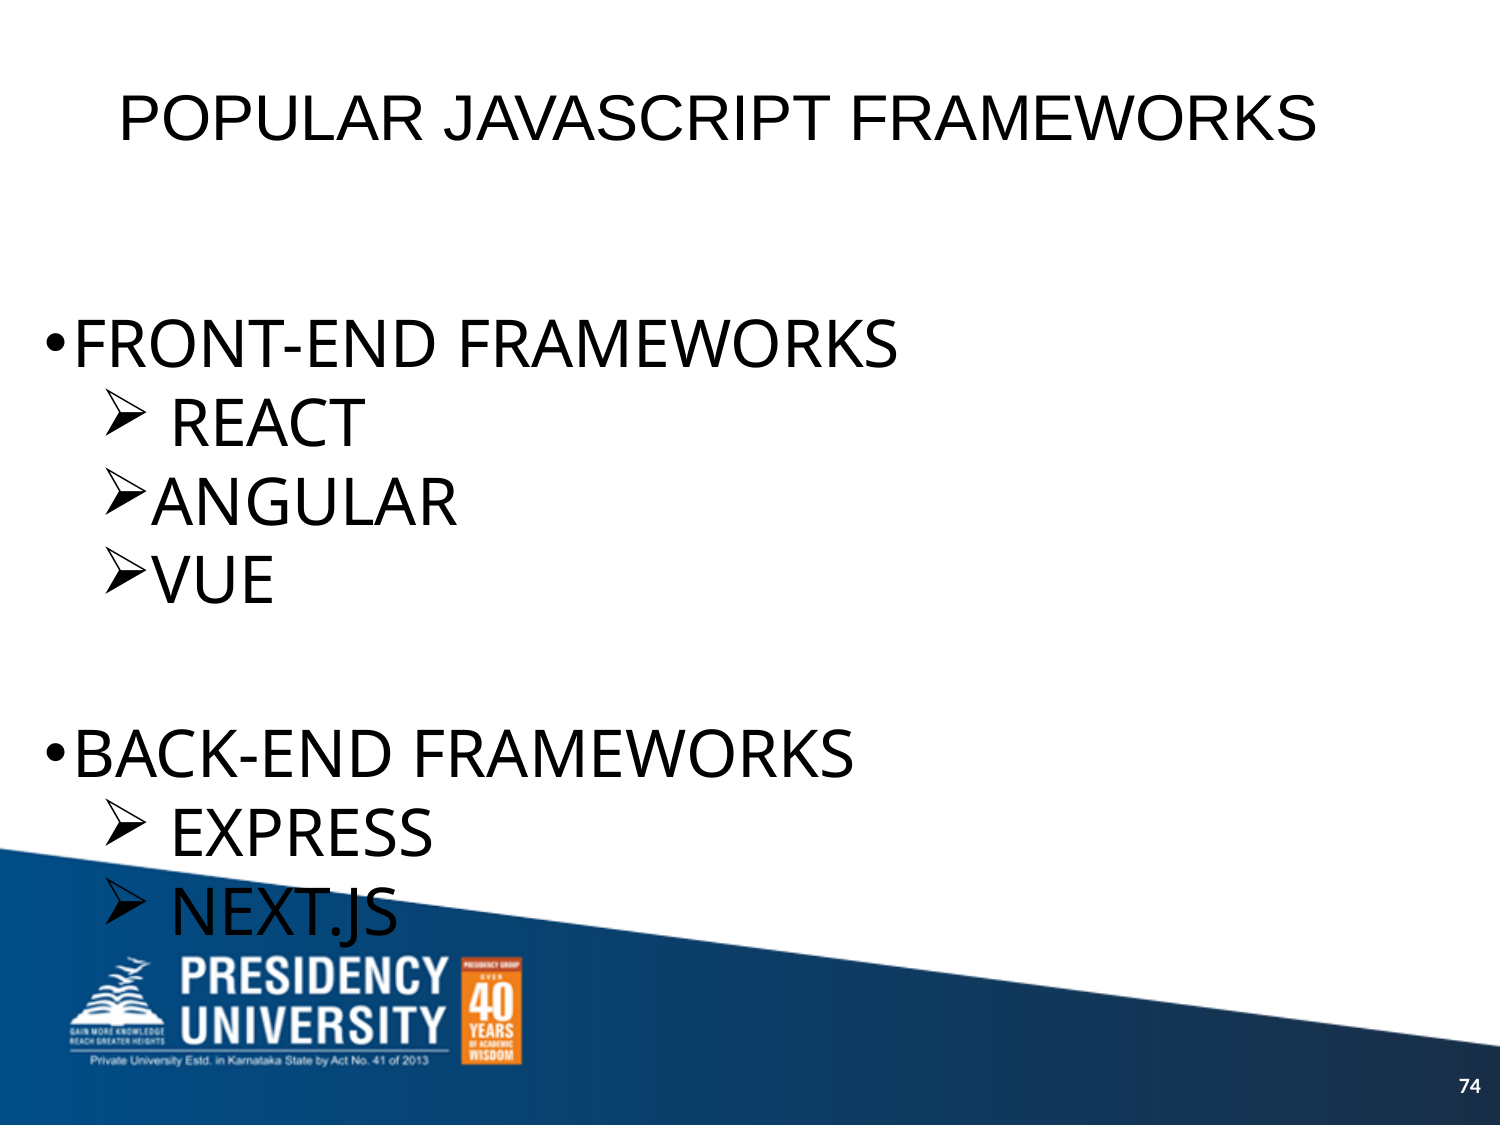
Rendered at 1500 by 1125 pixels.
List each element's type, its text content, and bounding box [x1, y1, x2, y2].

picture [0, 845, 1500, 1125]
title POPULAR JAVASCRIPT FRAMEWORKS [103, 51, 1397, 188]
slide_number 74 [1158, 1054, 1496, 1115]
list FRONT-END FRAMEWORKS REACT ANGULAR VUE BACK-END FRAMEWORKS EXPRESS NEXT.JS [29, 302, 1479, 963]
